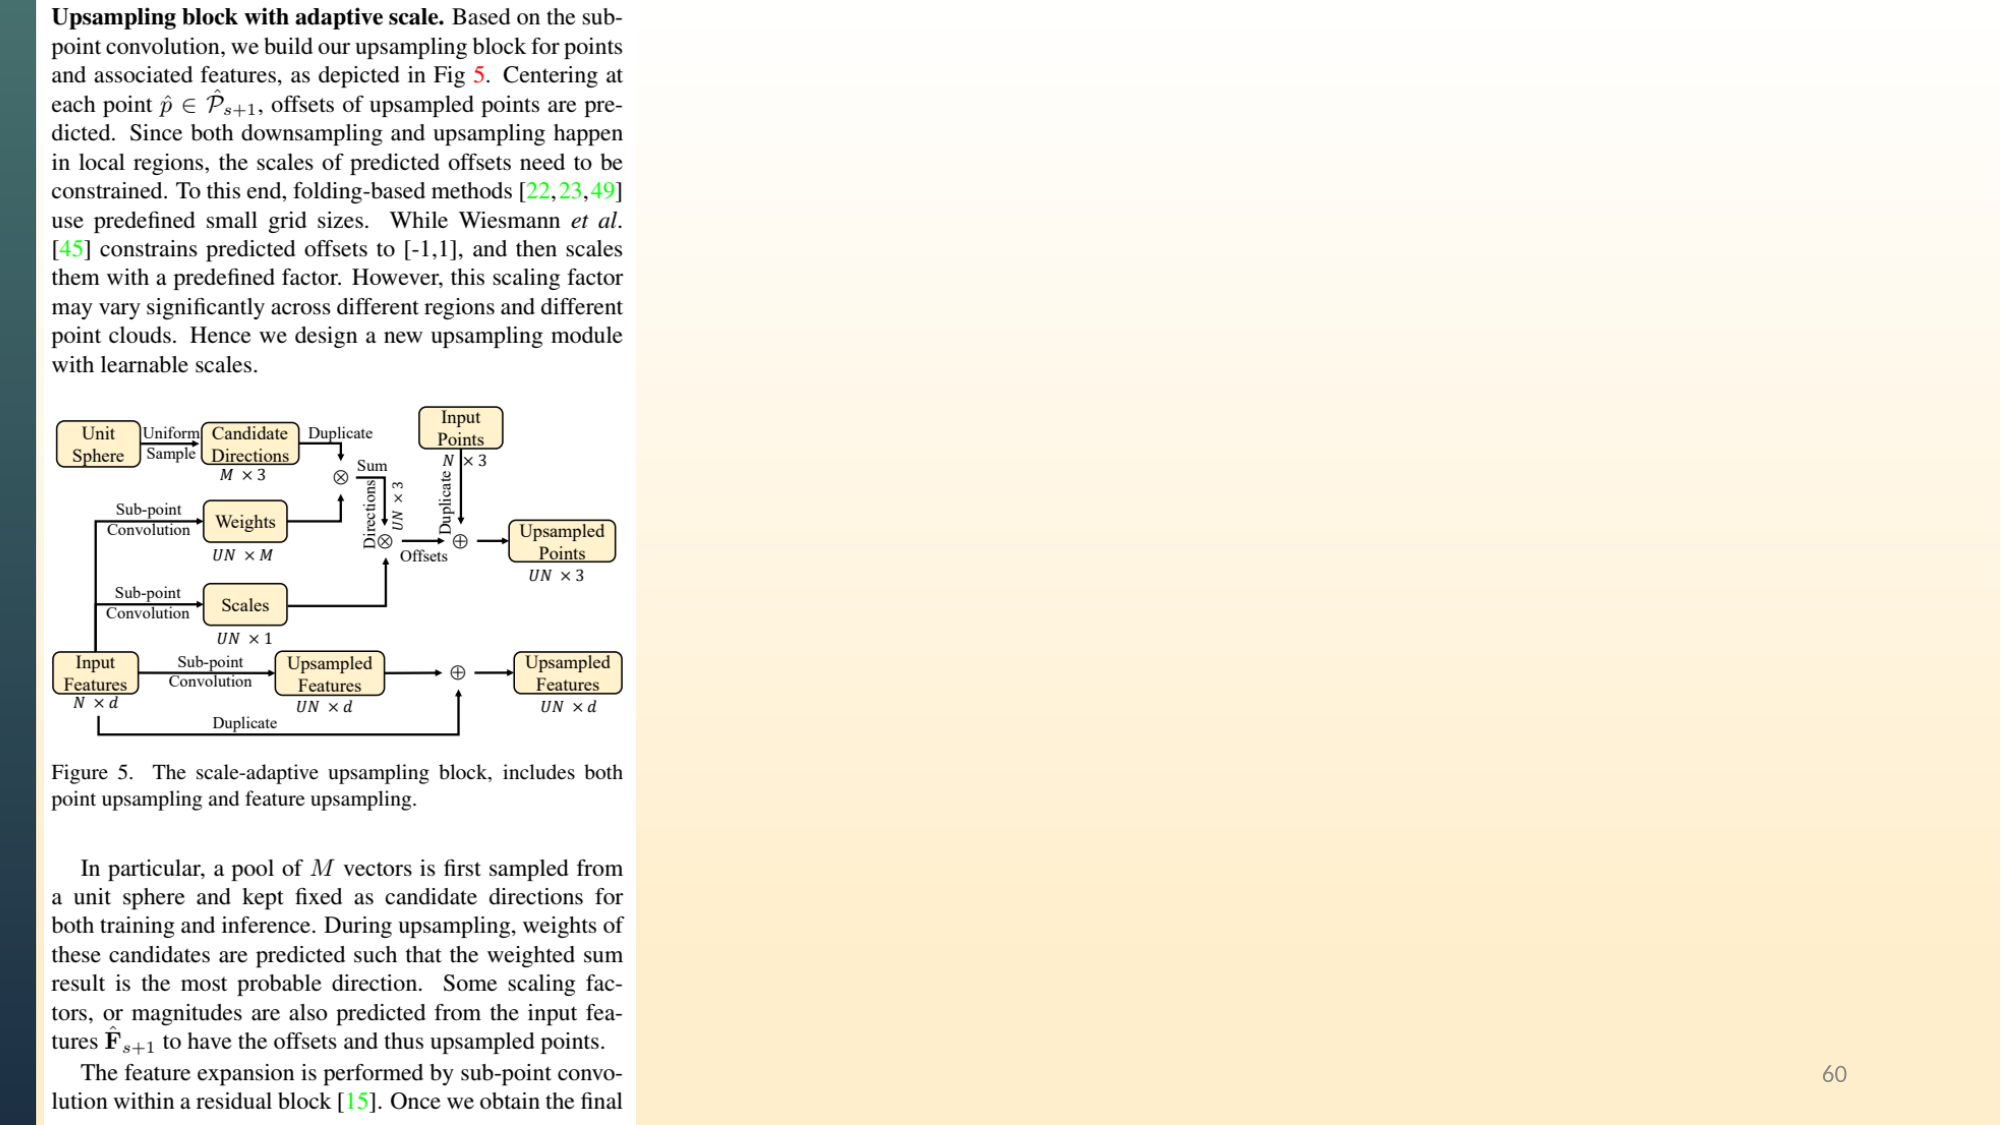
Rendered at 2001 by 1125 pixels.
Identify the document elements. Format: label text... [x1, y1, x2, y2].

slide_number 60 [1412, 1042, 1863, 1103]
text_box [0, 0, 37, 1125]
picture [44, 0, 636, 1125]
